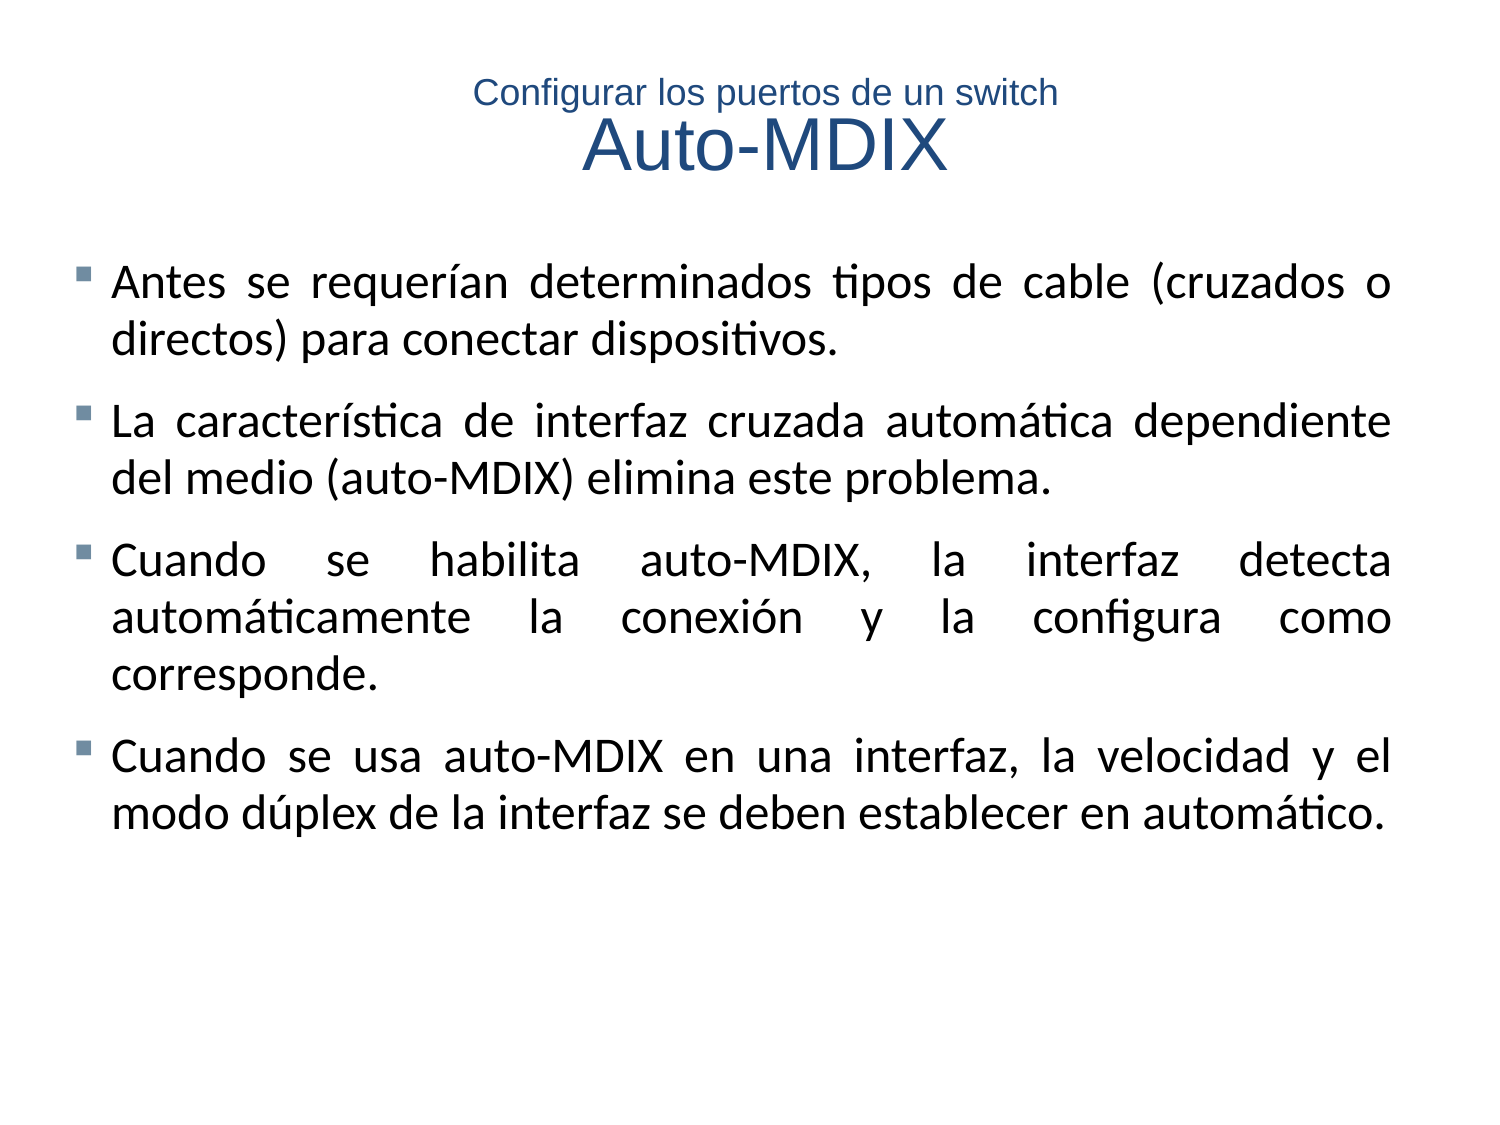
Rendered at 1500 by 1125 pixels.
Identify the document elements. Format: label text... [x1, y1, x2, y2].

text_box Antes se requerían determinados tipos de cable (cruzados o directos) para conectar dispositivos. La característica de interfaz cruzada automática dependiente del medio (auto-MDIX) elimina este problema. Cuando se habilita auto-MDIX, la interfaz detecta automáticamente la conexión y la configura como corresponde. Cuando se usa auto-MDIX en una interfaz, la velocidad y el modo dúplex de la interfaz se deben establecer en automático. [57, 245, 1408, 849]
title Configurar los puertos de un switch Auto-MDIX [31, 64, 1500, 198]
